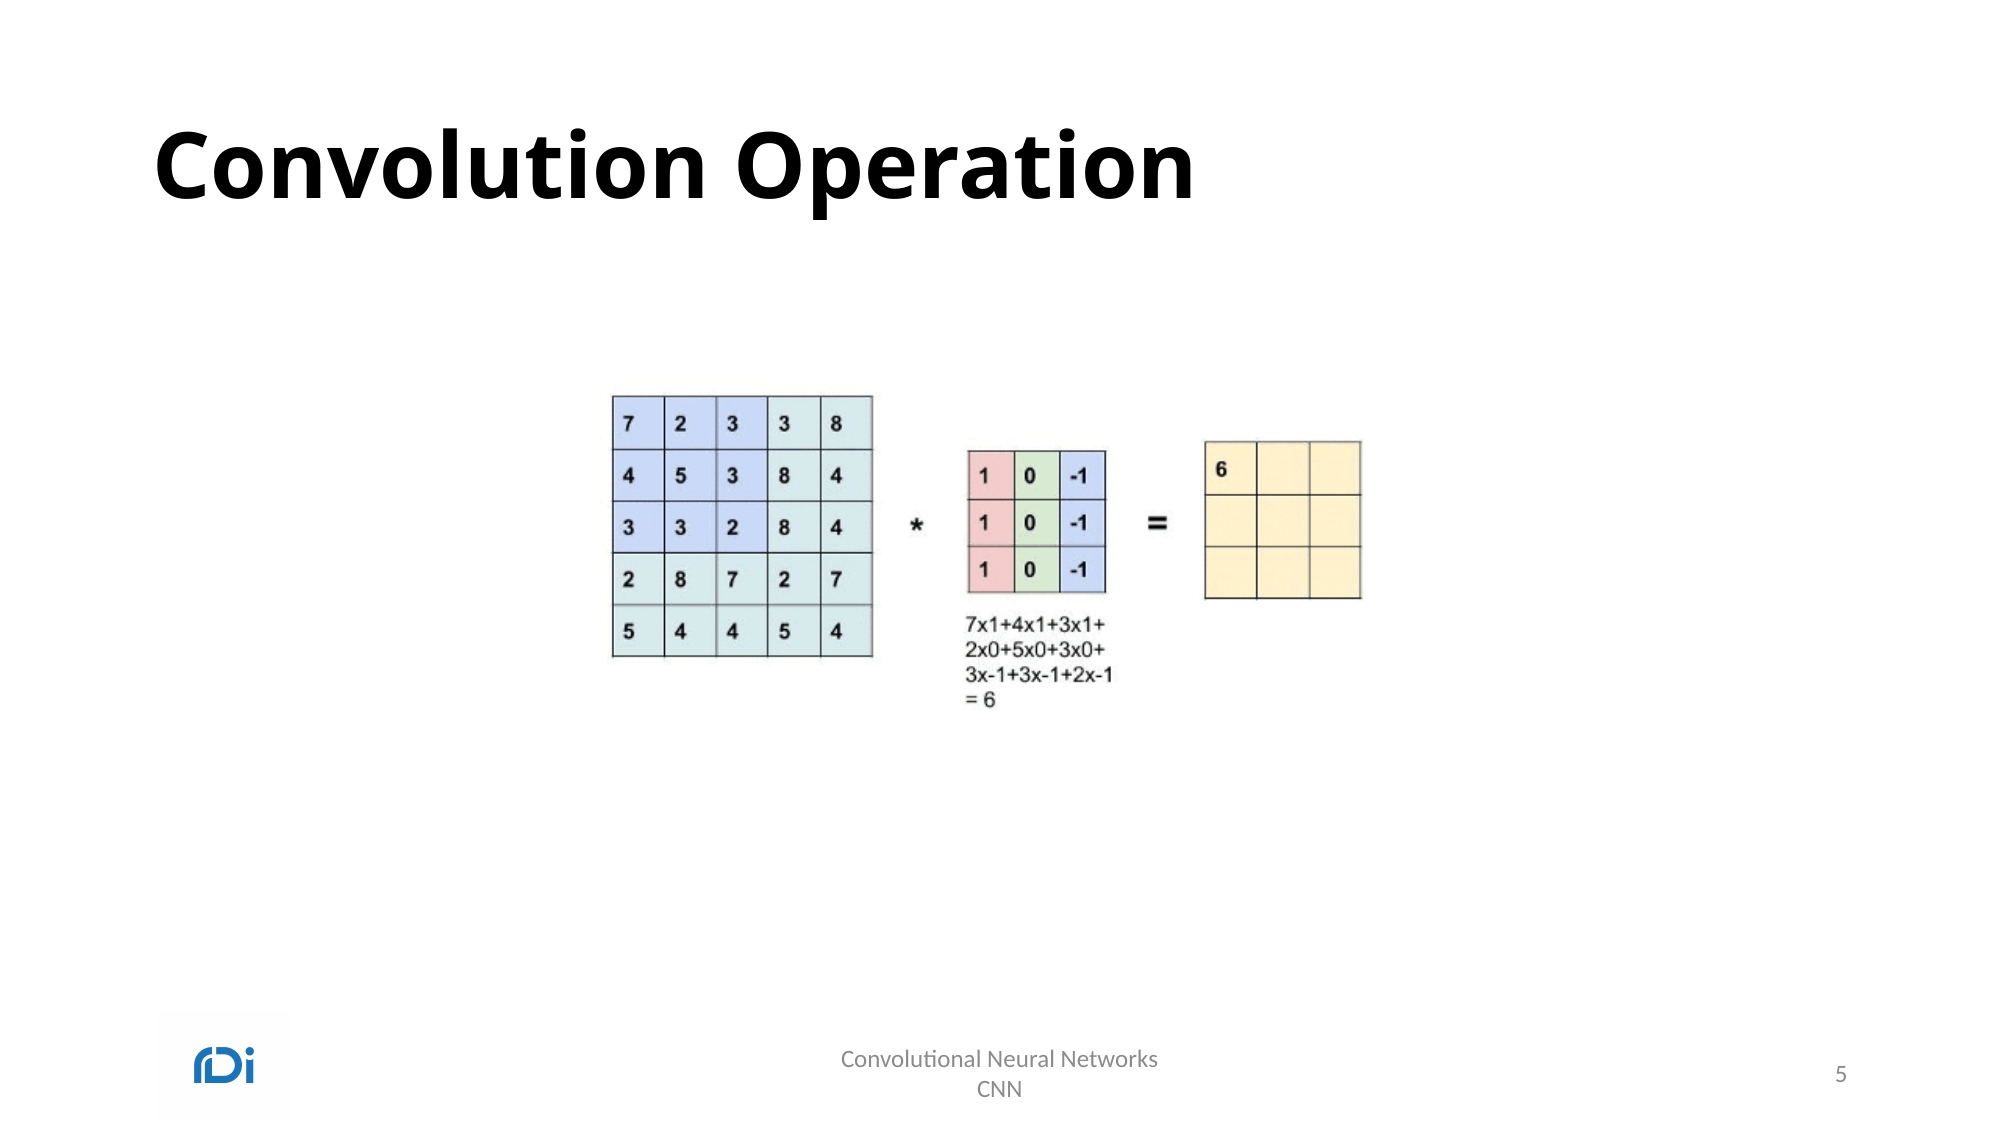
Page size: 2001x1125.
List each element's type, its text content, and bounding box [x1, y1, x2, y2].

slide_number 5 [1412, 1042, 1863, 1103]
picture [453, 255, 1547, 870]
title Convolution Operation [137, 59, 1863, 278]
footer Convolutional Neural Networks CNN [662, 1042, 1338, 1103]
picture [157, 1011, 291, 1119]
